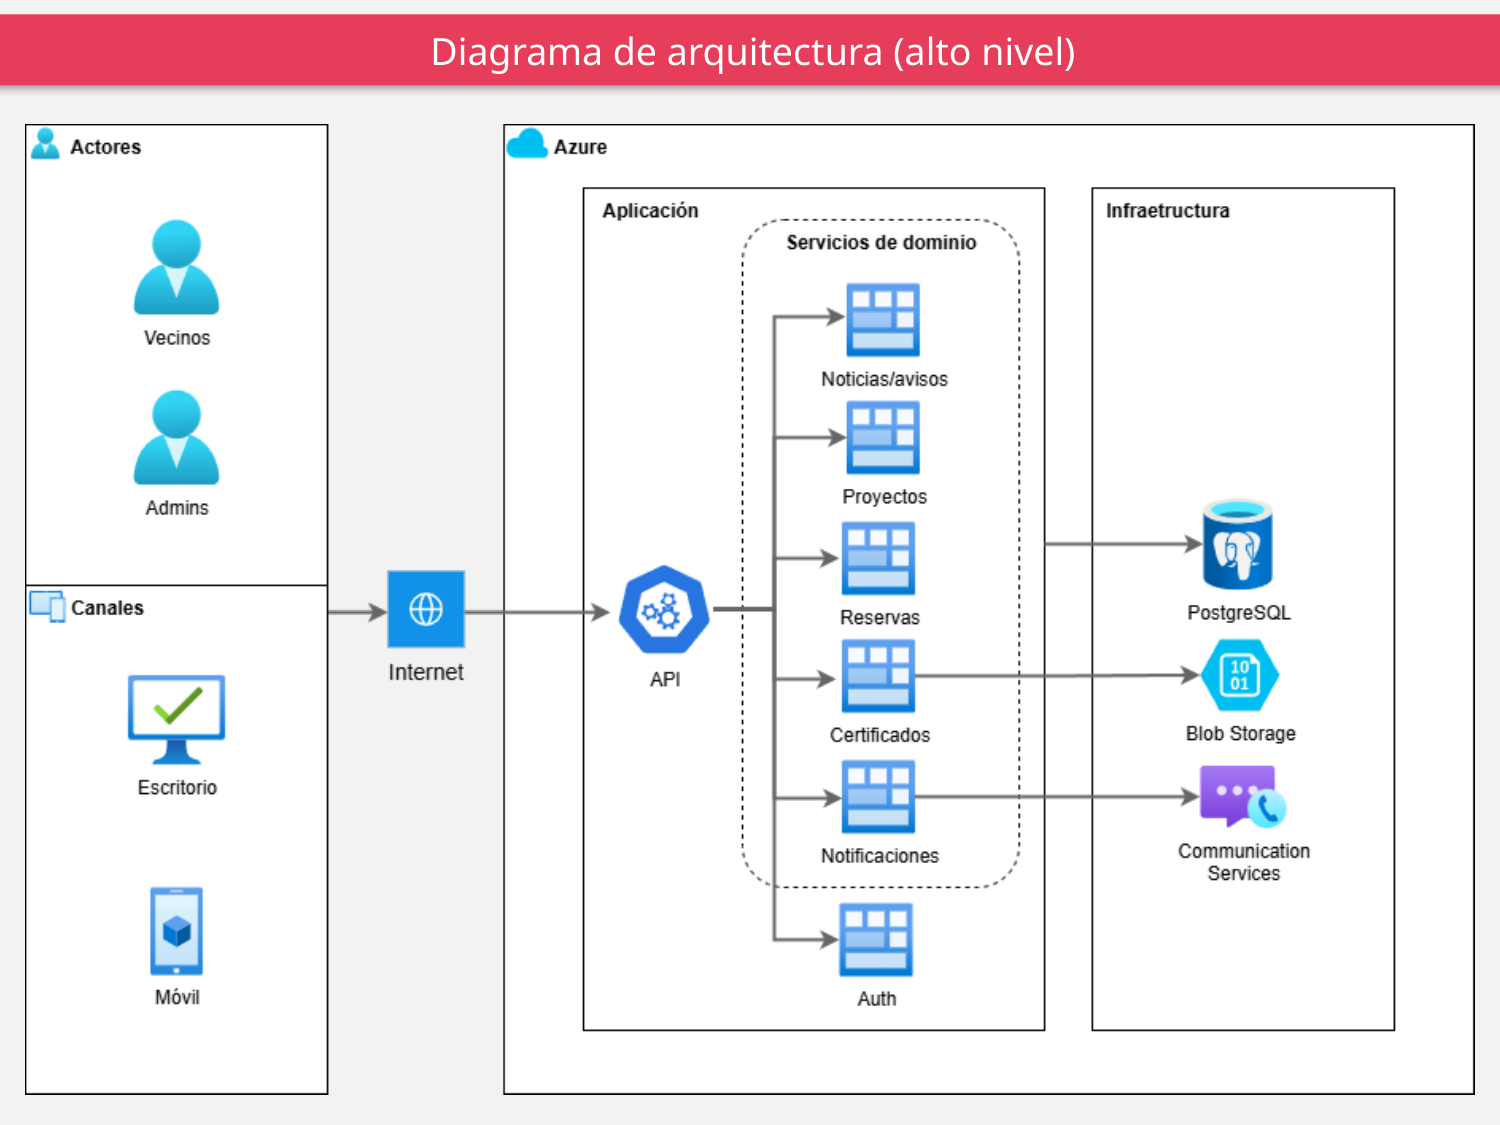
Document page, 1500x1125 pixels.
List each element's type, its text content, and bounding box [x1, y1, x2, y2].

picture [25, 123, 1475, 1095]
text_box Diagrama de arquitectura (alto nivel) [0, 14, 1500, 86]
